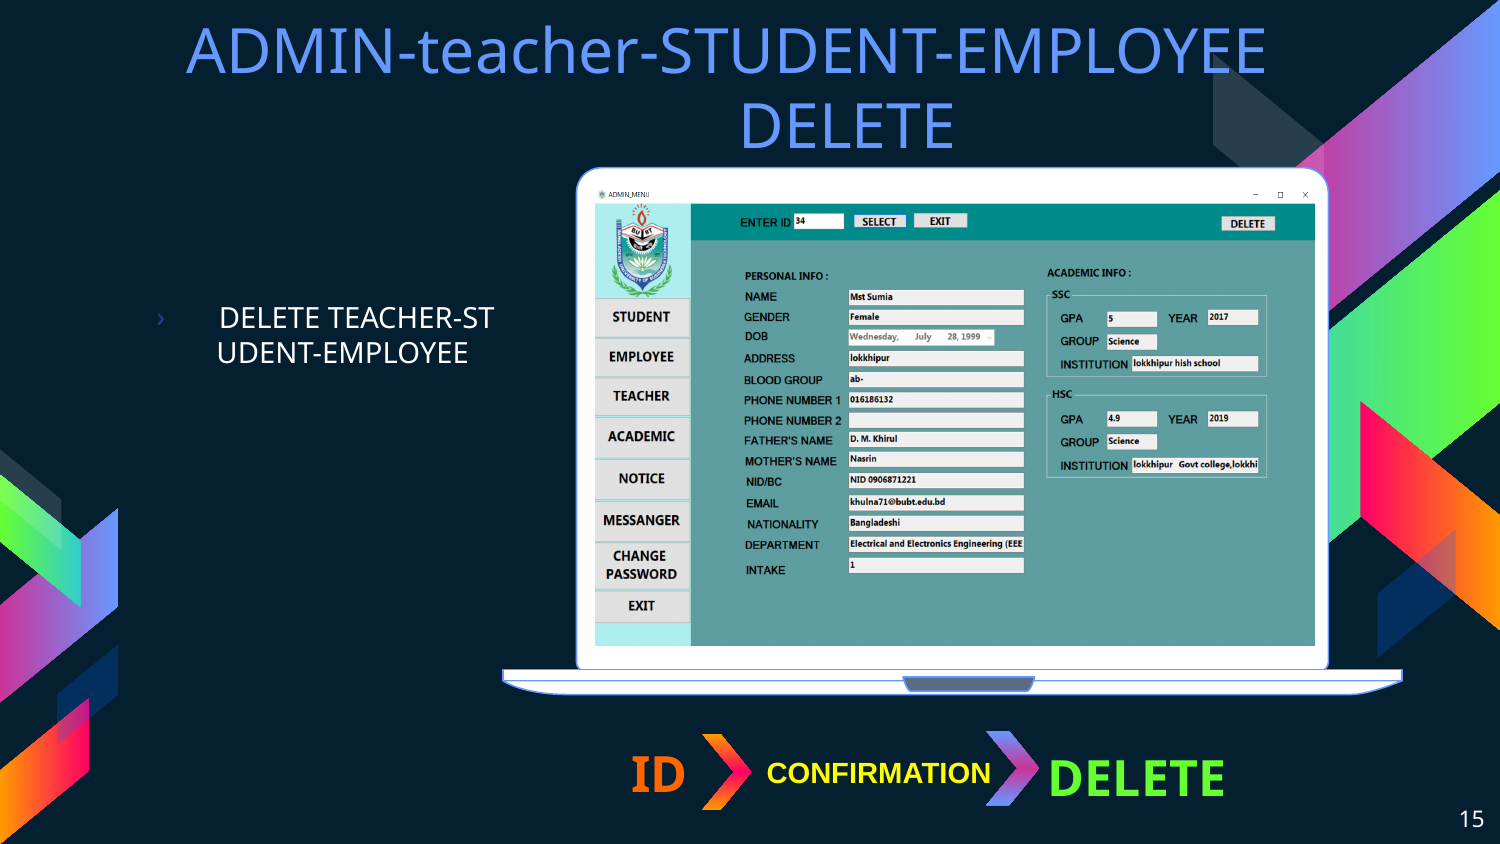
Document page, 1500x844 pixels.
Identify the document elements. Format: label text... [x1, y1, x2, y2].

picture [595, 189, 1315, 646]
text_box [986, 731, 1040, 806]
text_box ID [455, 670, 656, 844]
text_box DELETE [1043, 742, 1241, 811]
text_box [502, 167, 1403, 695]
text_box CONFIRMATION [656, 703, 1007, 844]
text_box ADMIN-teacher-STUDENT-EMPLOYEE DELETE [171, 71, 1425, 176]
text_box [702, 734, 752, 810]
text_box 15 [1403, 789, 1500, 844]
text_box DELETE TEACHER-ST UDENT-EMPLOYEE [129, 249, 497, 703]
